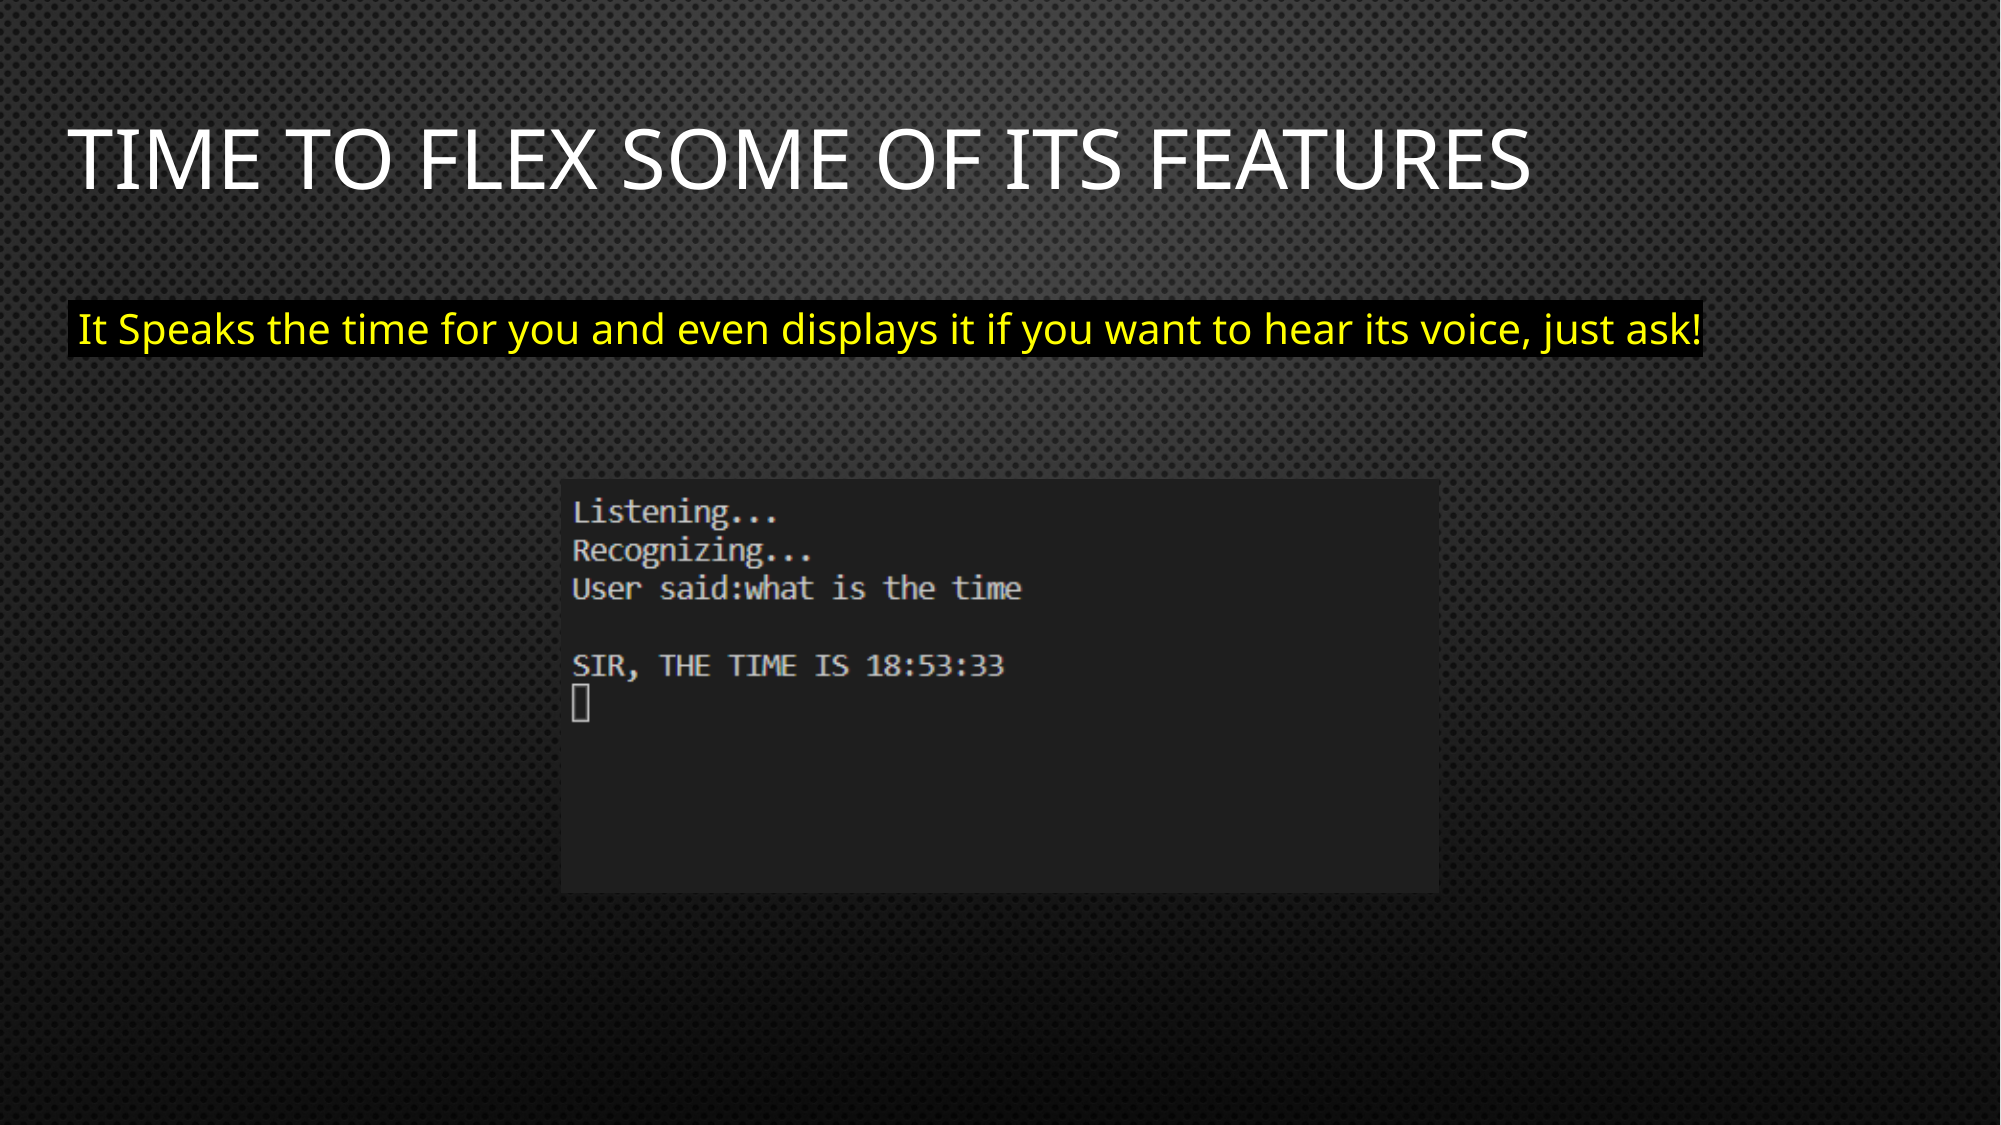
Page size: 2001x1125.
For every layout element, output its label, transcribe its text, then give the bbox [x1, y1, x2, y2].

title Time to flex some of its features [52, 0, 1678, 295]
text_box It Speaks the time for you and even displays it if you want to hear its voice, just ask! [52, 295, 1832, 361]
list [561, 479, 1439, 893]
